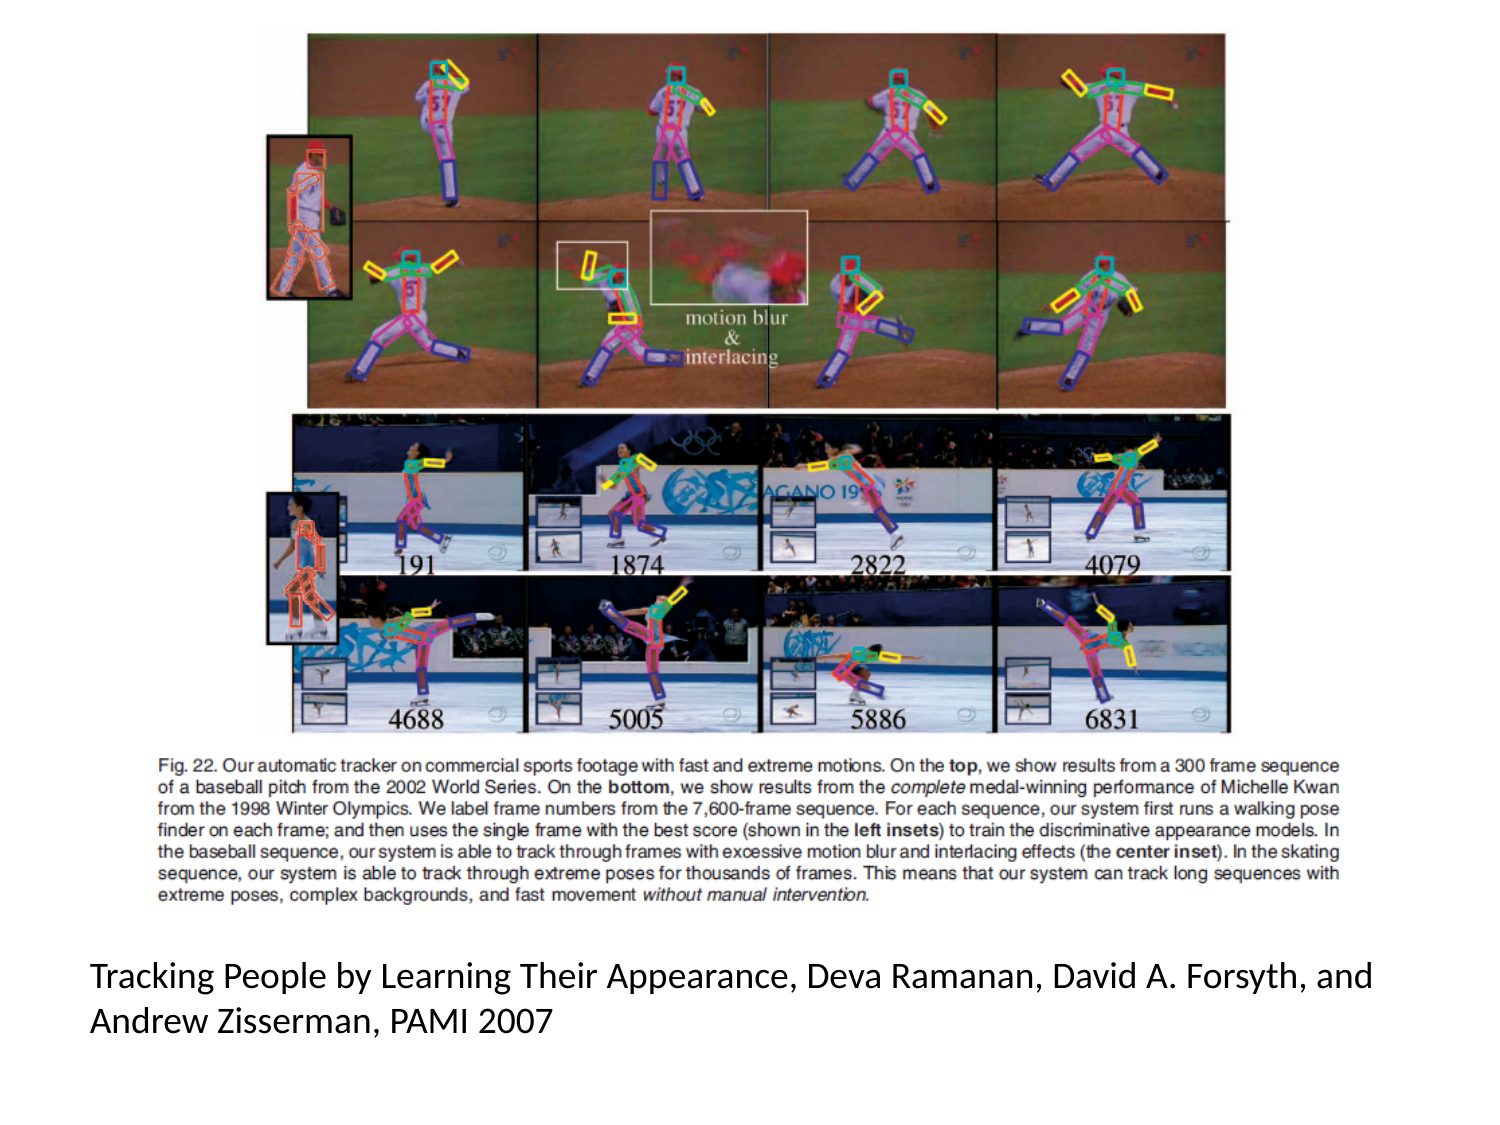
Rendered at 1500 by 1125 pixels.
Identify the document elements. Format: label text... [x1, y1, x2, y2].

text_box Tracking People by Learning Their Appearance, Deva Ramanan, David A. Forsyth, and Andrew Zisserman, PAMI 2007 [75, 943, 1475, 1049]
picture [149, 24, 1347, 909]
